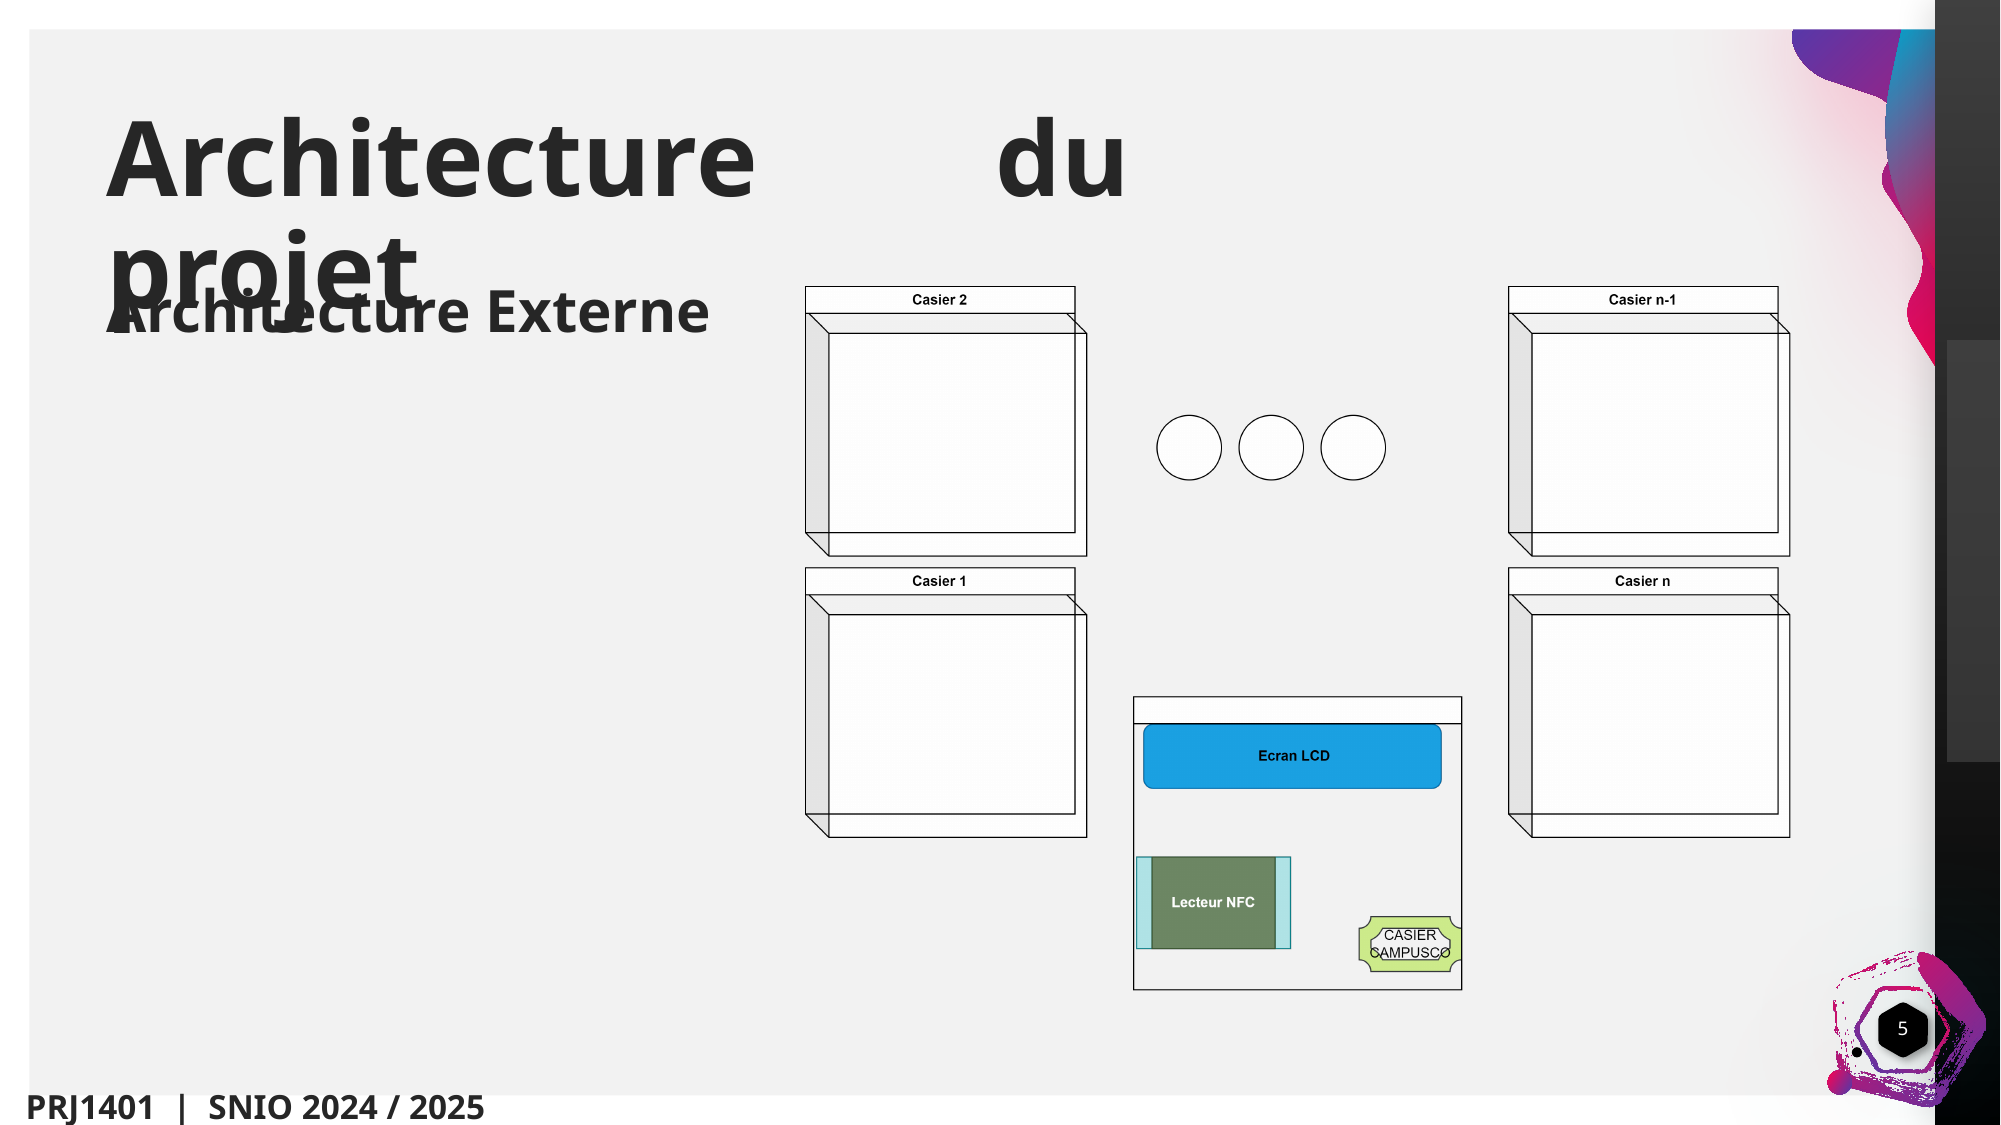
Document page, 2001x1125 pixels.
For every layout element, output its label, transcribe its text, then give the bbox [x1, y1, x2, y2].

text_box Architecture Externe [106, 281, 793, 400]
picture [1947, 340, 2000, 762]
picture [793, 274, 1802, 1002]
title Architecture du projet [106, 106, 1131, 225]
slide_number 5 [1872, 1001, 1934, 1057]
text_box PRJ1401 | SNIO 2024 / 2025 [0, 1091, 625, 1125]
